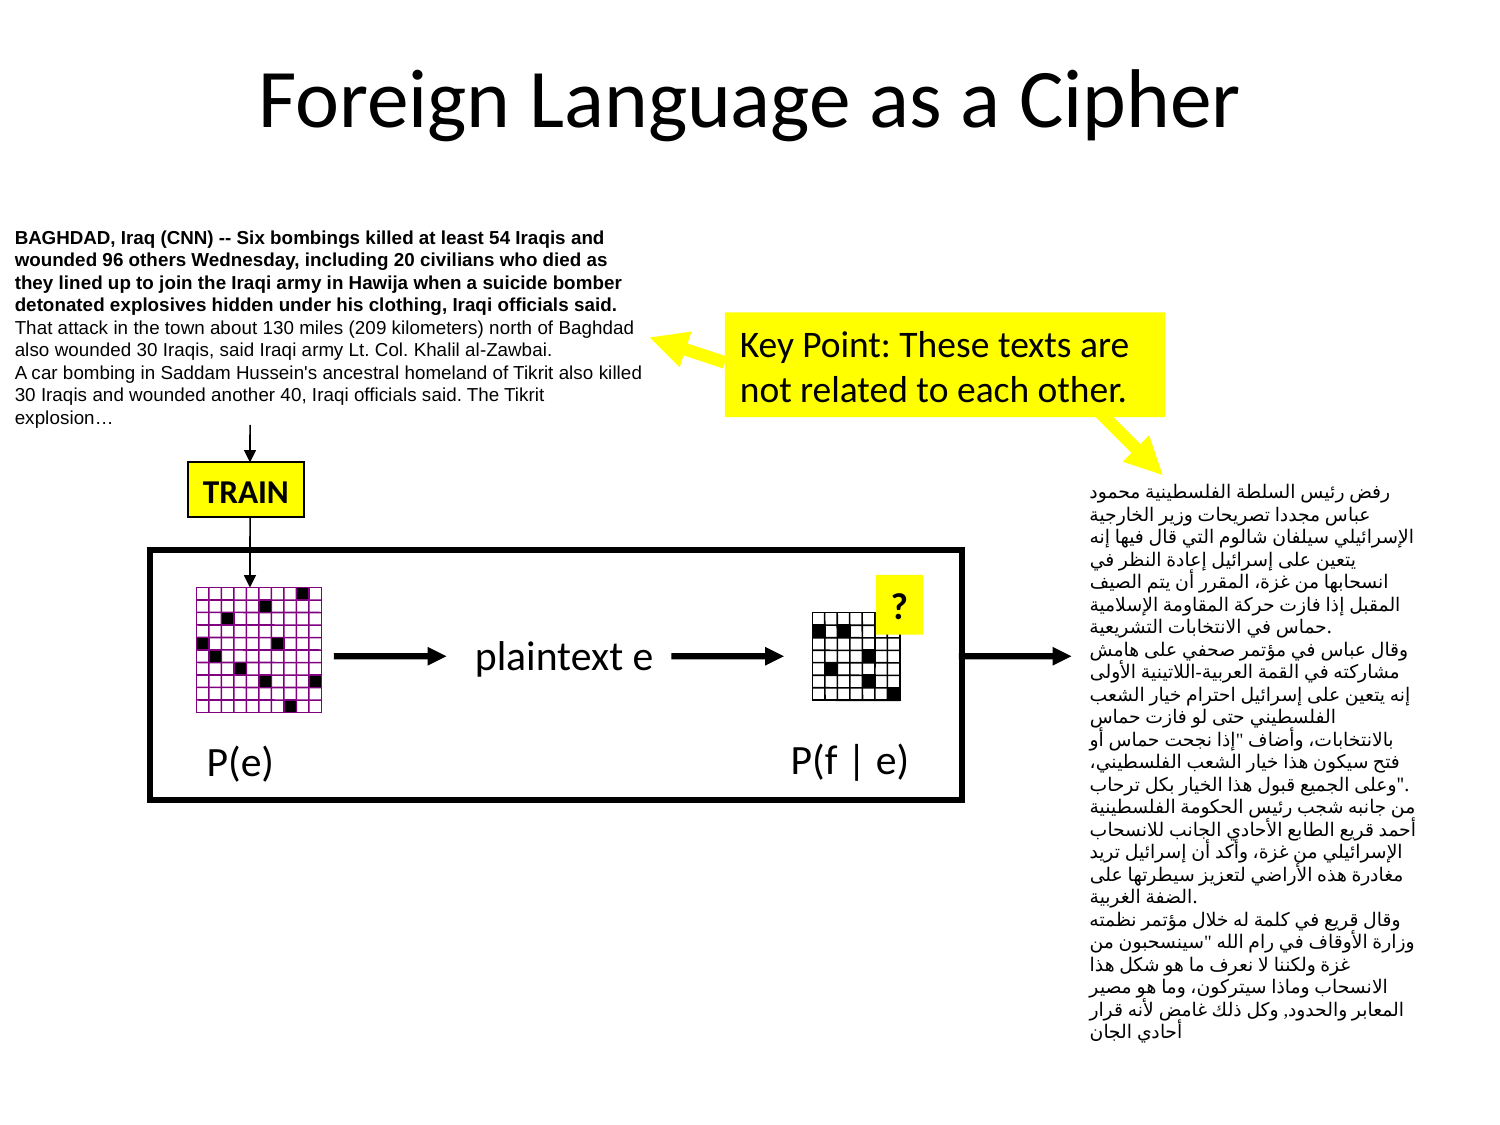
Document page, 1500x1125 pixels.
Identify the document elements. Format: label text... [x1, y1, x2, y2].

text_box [196, 587, 322, 713]
text_box Key Point: These texts are not related to each other. [724, 312, 1165, 418]
text_box ? [875, 574, 923, 635]
text_box [149, 549, 963, 800]
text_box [812, 612, 901, 701]
text_box [243, 436, 257, 463]
text_box [1105, 418, 1163, 475]
text_box [963, 650, 1072, 663]
text_box [649, 335, 724, 363]
title Foreign Language as a Cipher [112, 0, 1388, 188]
text_box BAGHDAD, Iraq (CNN) -- Six bombings killed at least 54 Iraqis and wounded 96 others Wednesday, including 20 civilians who died as they lined up to join the Iraqi army in Hawija when a suicide bomber detonated explosives hidden under his clothing, Iraqi officials said. That attack in the town about 130 miles (209 kilometers) north of Baghdad also wounded 30 Iraqis, said Iraqi army Lt. Col. Khalil al-Zawbai. A car bombing in Saddam Hussein's ancestral homeland of Tikrit also killed 30 Iraqis and wounded another 40, Iraqi officials said. The Tikrit explosion… [0, 218, 663, 436]
text_box TRAIN [188, 462, 305, 518]
text_box رفض رئيس السلطة الفلسطينية محمود عباس مجددا تصريحات وزير الخارجية الإسرائيلي سيلفان شالوم التي قال فيها إنه يتعين على إسرائيل إعادة النظر في انسحابها من غزة، المقرر أن يتم الصيف المقبل إذا فازت حركة المقاومة الإسلامية حماس في الانتخابات التشريعية. وقال عباس في مؤتمر صحفي على هامش مشاركته في القمة العربية-اللاتينية الأولى إنه يتعين على إسرائيل احترام خيار الشعب الفلسطيني حتى لو فازت حماس بالانتخابات، وأضاف "إذا نجحت حماس أو فتح سيكون هذا خيار الشعب الفلسطيني، وعلى الجميع قبول هذا الخيار بكل ترحاب". من جانبه شجب رئيس الحكومة الفلسطينية أحمد قريع الطابع الأحادي الجانب للانسحاب الإسرائيلي من غزة، وأكد أن إسرائيل تريد مغادرة هذه الأراضي لتعزيز سيطرتها على الضفة الغربية. وقال قريع في كلمة له خلال مؤتمر نظمته وزارة الأوقاف في رام الله "سينسحبون من غزة ولكننا لا نعرف ما هو شكل هذا الانسحاب وماذا سيتركون، وما هو مصير المعابر والحدود, وكل ذلك غامض لأنه قرار أحادي الجان [1074, 449, 1438, 1050]
